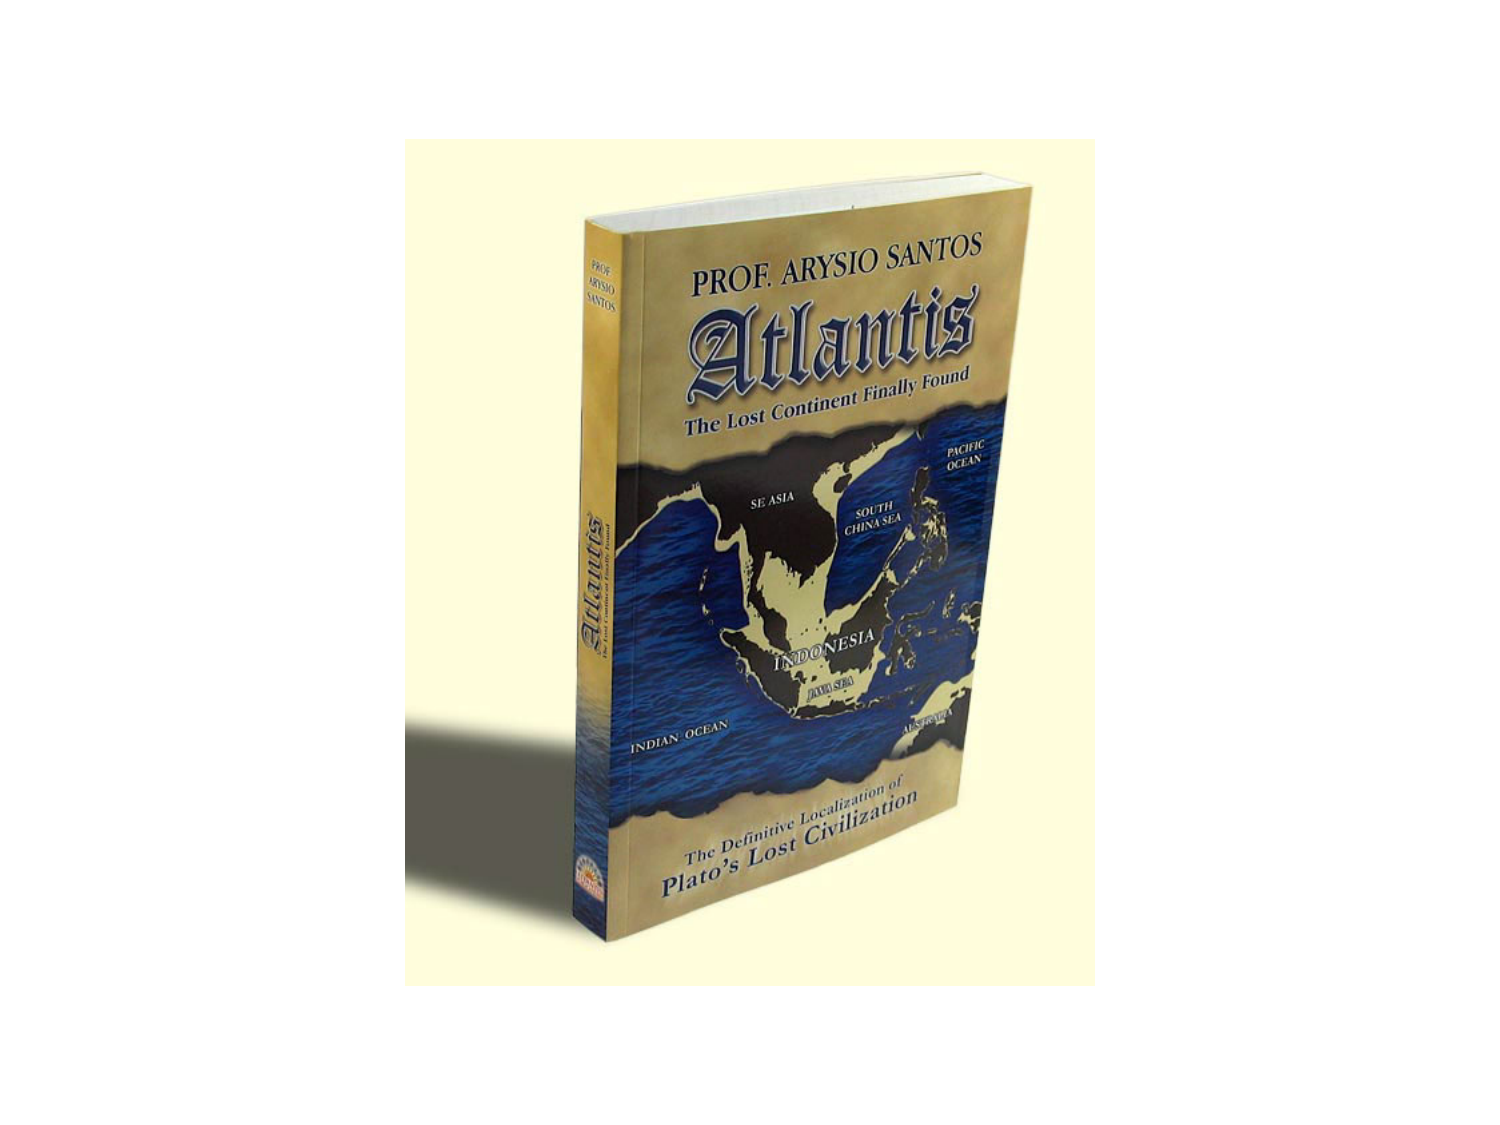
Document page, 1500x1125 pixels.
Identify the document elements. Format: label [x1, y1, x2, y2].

picture [405, 139, 1095, 986]
